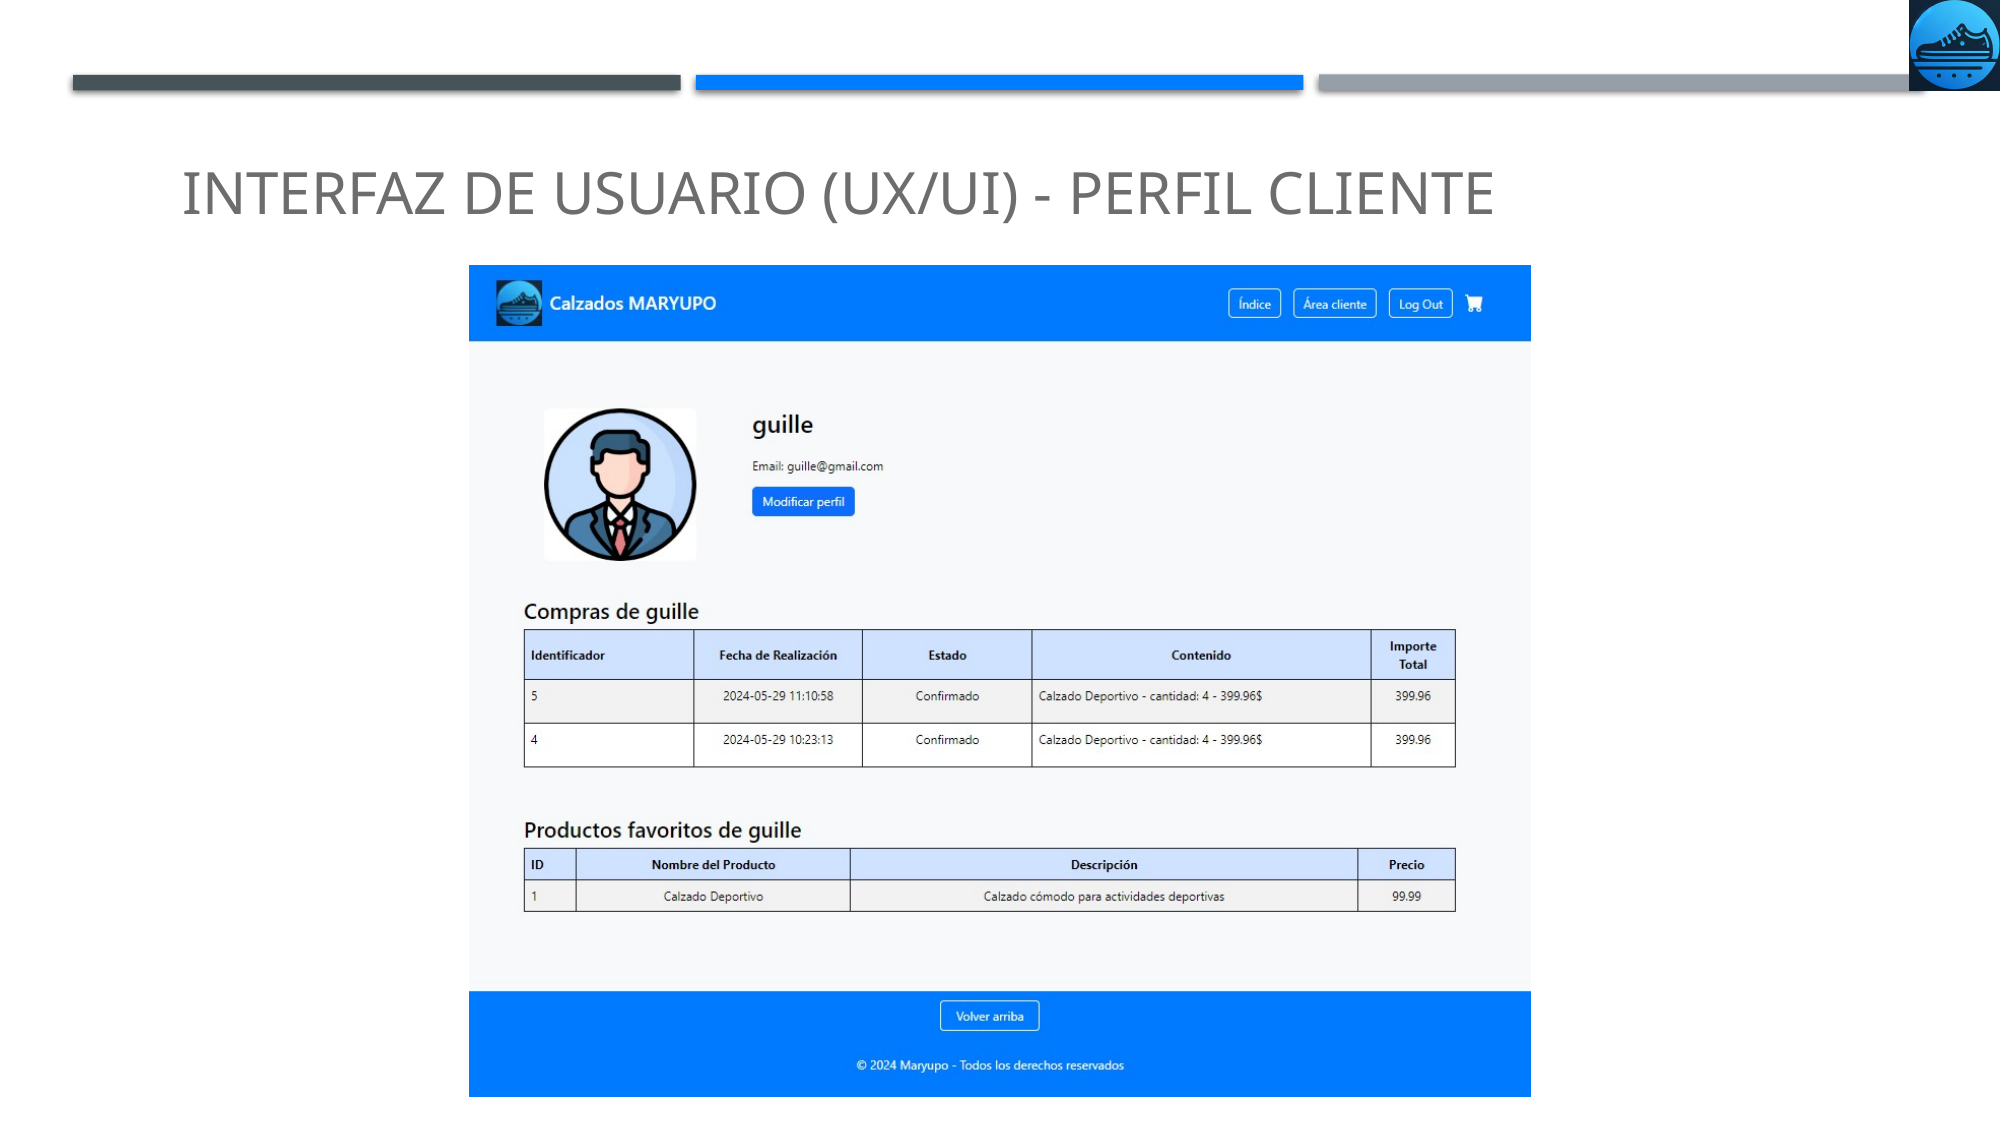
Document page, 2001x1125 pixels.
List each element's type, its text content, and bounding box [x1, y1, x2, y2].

title Interfaz de Usuario (UX/UI) - Perfil cliente [95, 71, 1905, 234]
picture [1909, 0, 2000, 91]
picture [468, 265, 1532, 1097]
